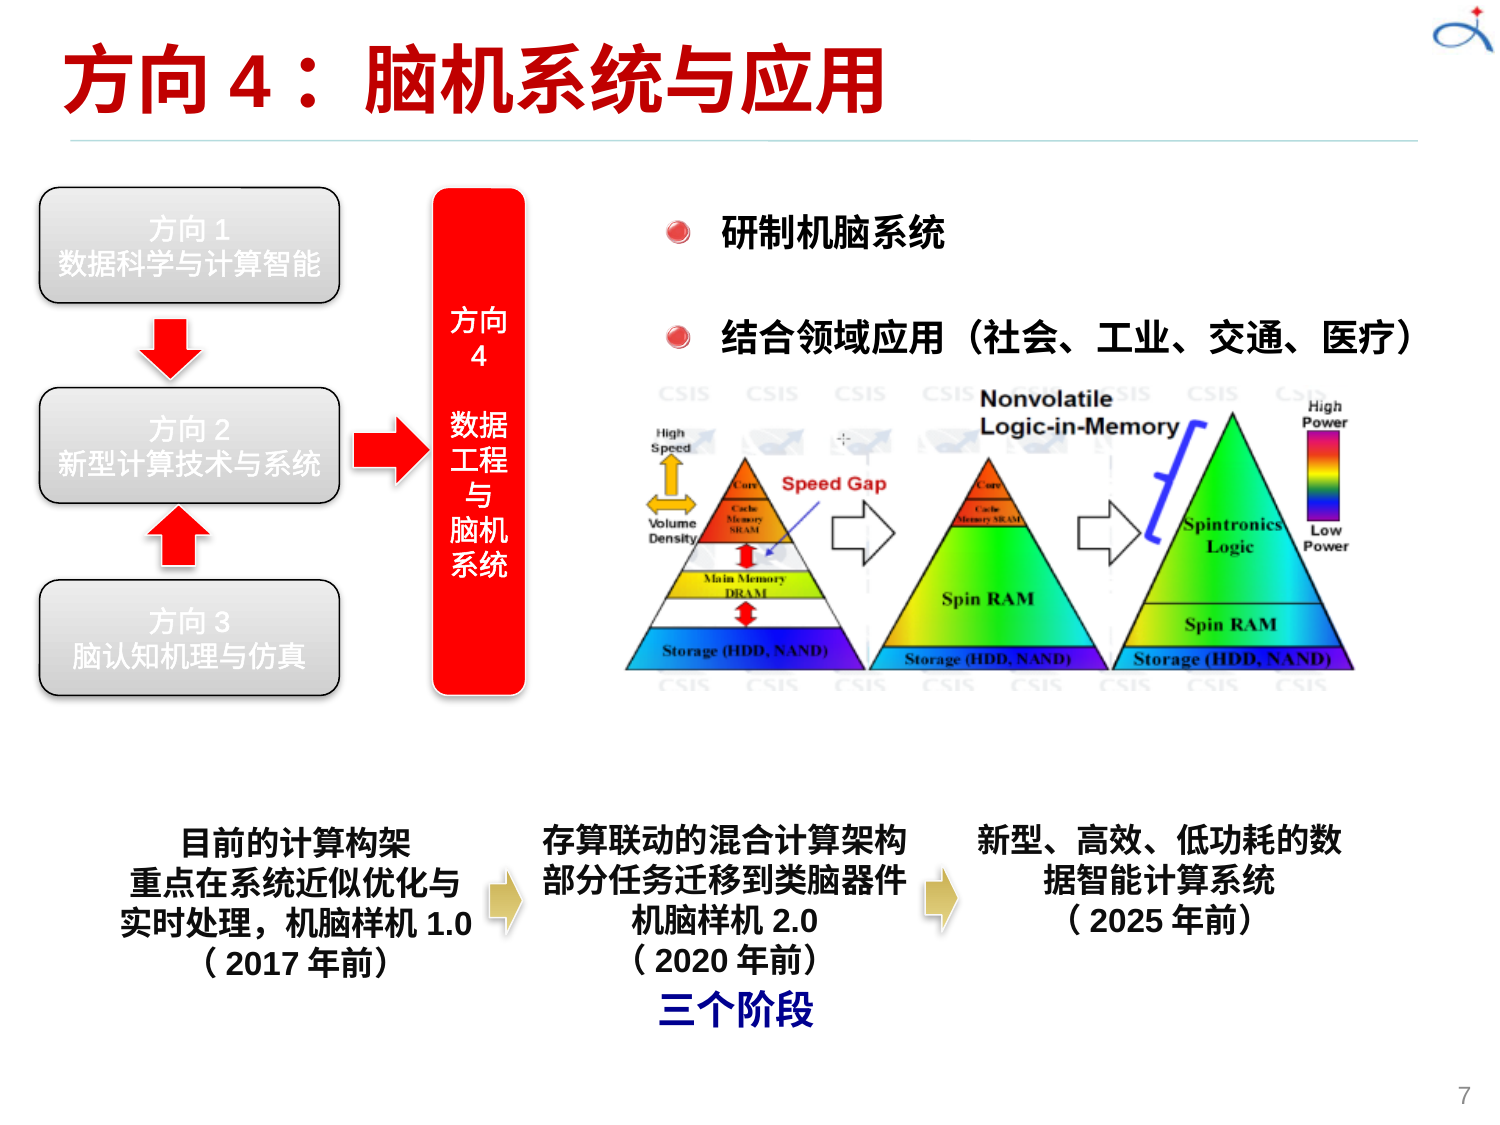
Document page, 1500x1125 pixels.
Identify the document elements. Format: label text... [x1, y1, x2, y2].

text_box 三个阶段 [81, 977, 1391, 1040]
title 方向4：脑机系统与应用 [46, 11, 1419, 143]
text_box 存算联动的混合计算架构 部分任务迁移到类脑器件 机脑样机2.0 （2020年前） [523, 812, 927, 977]
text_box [39, 187, 526, 696]
text_box 新型、高效、低功耗的数据智能计算系统 （2025年前） [958, 812, 1362, 947]
picture [621, 385, 1362, 691]
text_box 目前的计算构架 重点在系统近似优化与实时处理，机脑样机1.0 （2017年前） [101, 814, 491, 977]
text_box [488, 865, 524, 936]
picture [664, 323, 692, 350]
slide_number 7 [1136, 1065, 1487, 1125]
picture [1432, 5, 1495, 55]
text_box [924, 863, 960, 933]
text_box 研制机脑系统 结合领域应用（社会、工业、交通、医疗） [584, 201, 1471, 367]
picture [664, 218, 692, 245]
